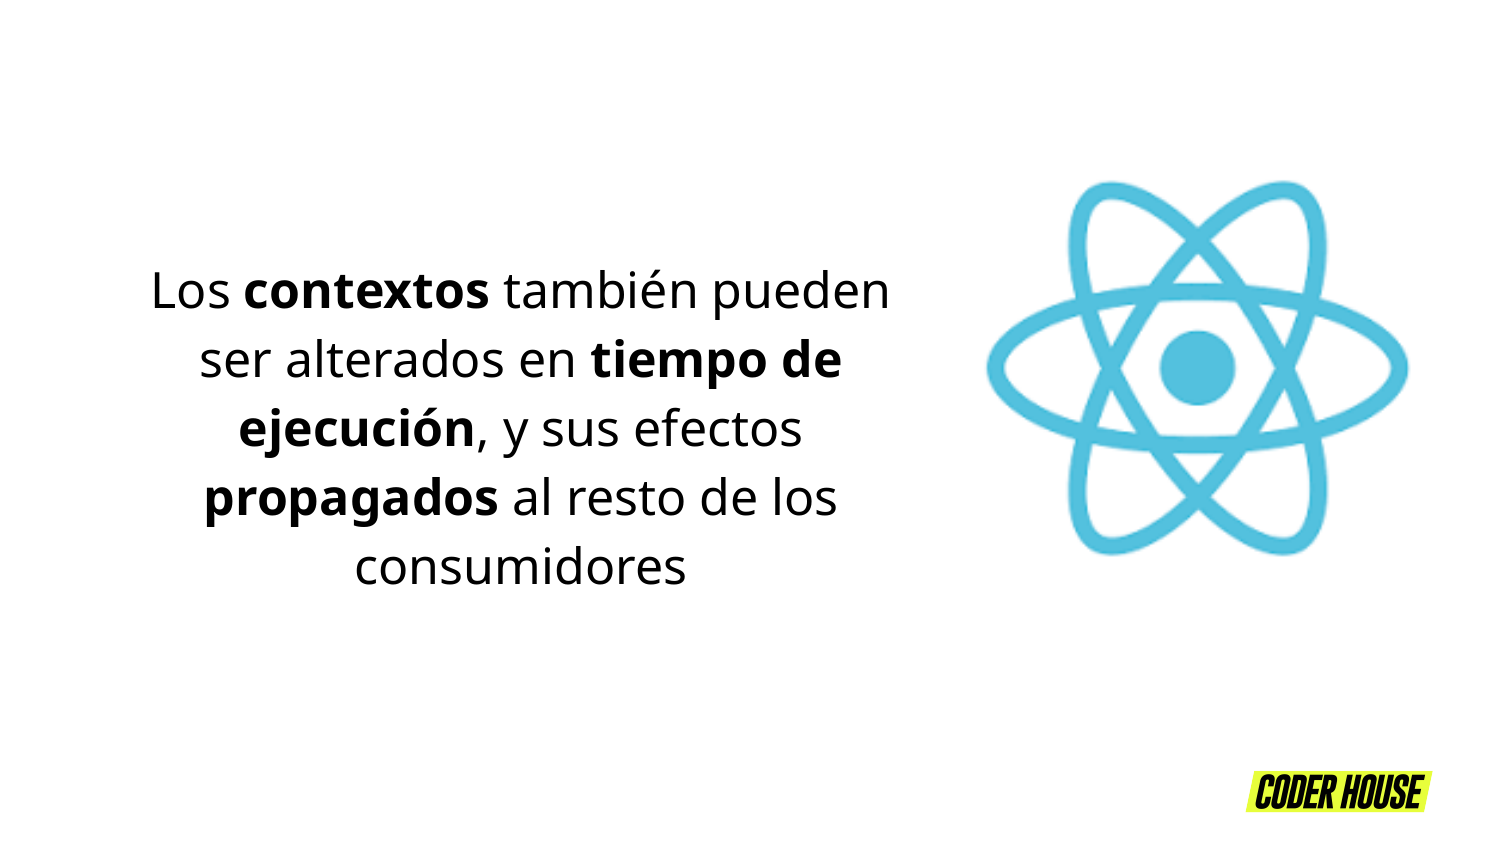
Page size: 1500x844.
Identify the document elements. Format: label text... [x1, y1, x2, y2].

picture [1241, 764, 1437, 819]
picture [958, 154, 1437, 583]
text_box Los contextos también pueden ser alterados en tiempo de ejecución, y sus efectos propagados al resto de los consumidores [93, 141, 950, 702]
